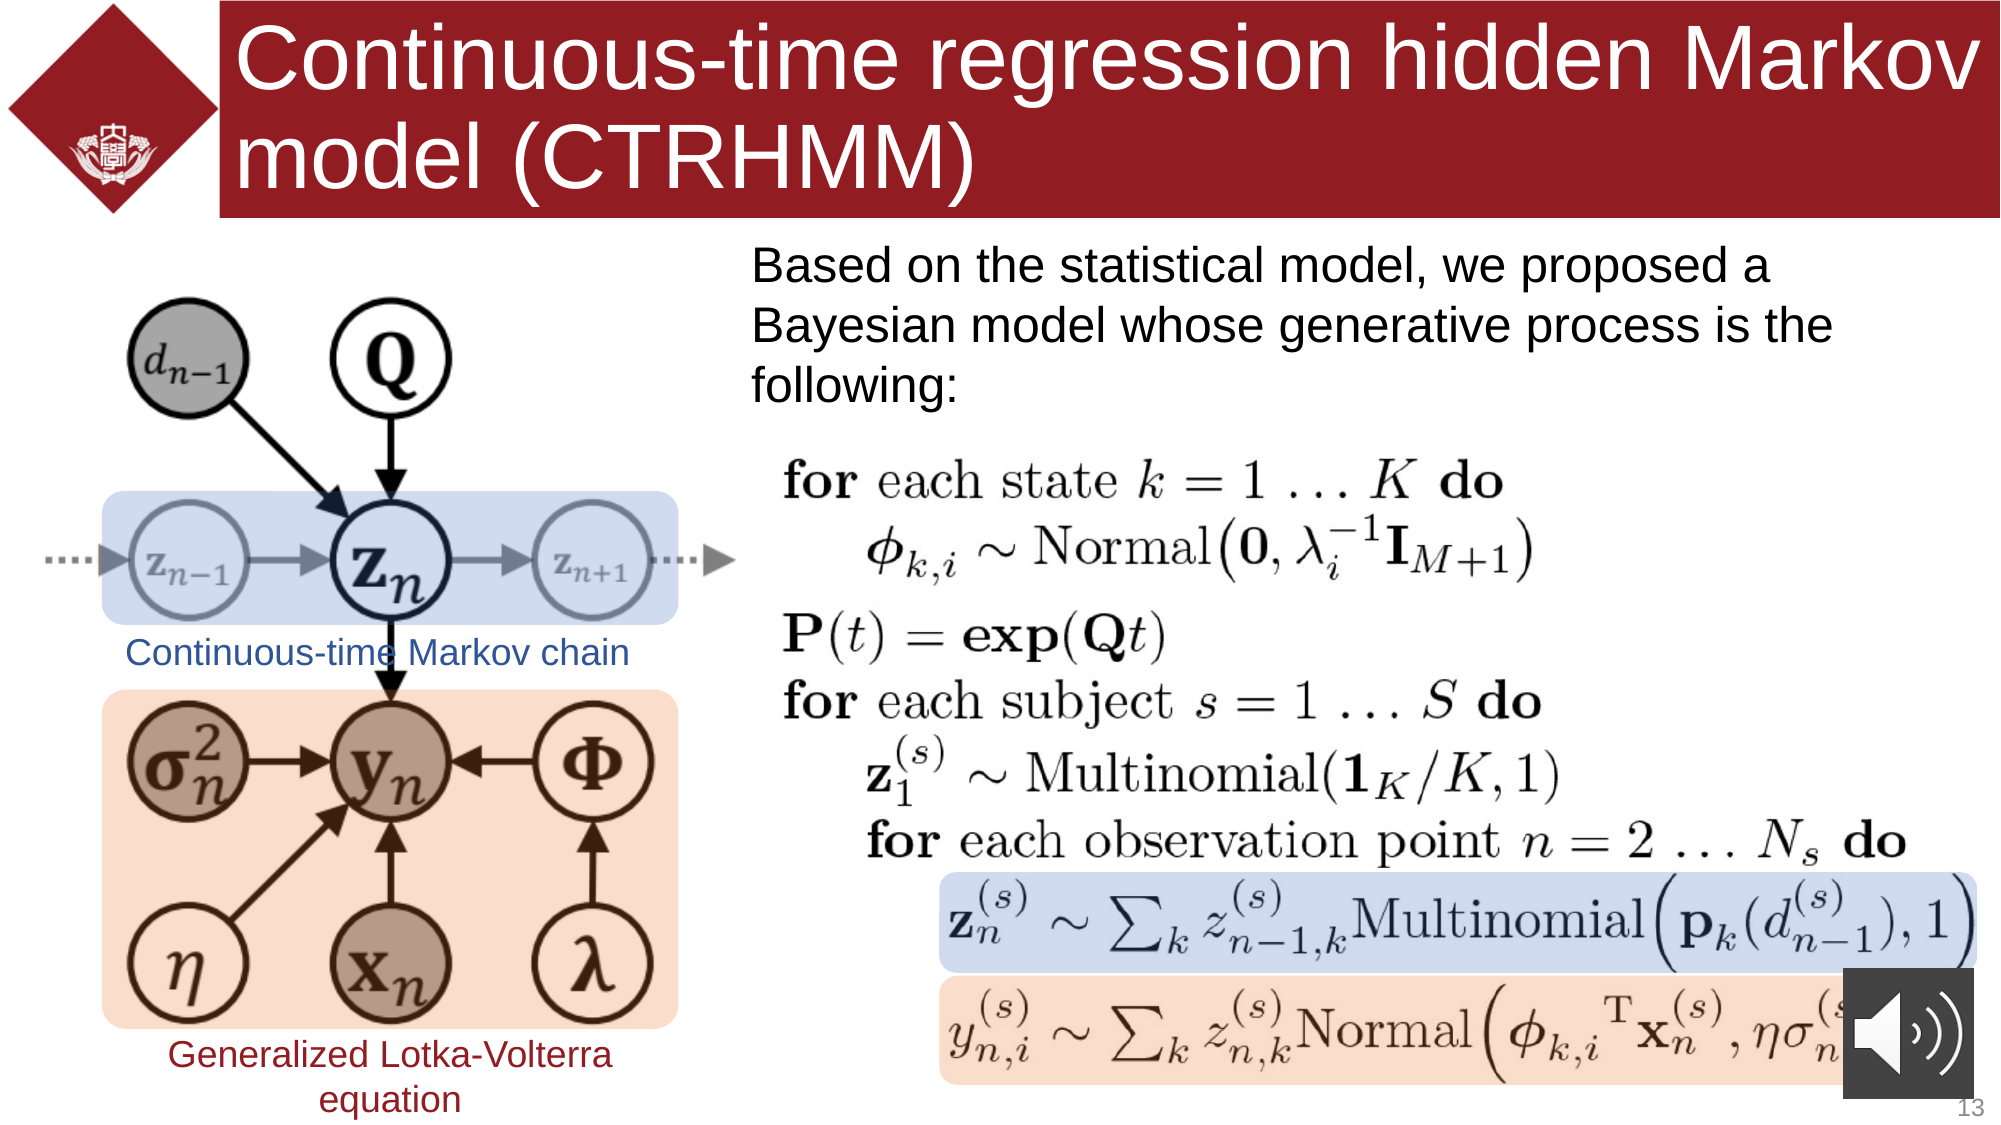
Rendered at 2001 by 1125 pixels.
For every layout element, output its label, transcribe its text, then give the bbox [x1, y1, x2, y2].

picture [780, 456, 1978, 1100]
slide_number 13 [1550, 1076, 2000, 1125]
picture [0, 0, 224, 221]
title Continuous-time regression hidden Markov model (CTRHMM) [219, 0, 2000, 218]
text_box Generalized Lotka-Volterra equation [101, 1029, 679, 1125]
text_box Based on the statistical model, we proposed a Bayesian model whose generative process is the following: [736, 224, 1934, 420]
picture [41, 290, 737, 1029]
